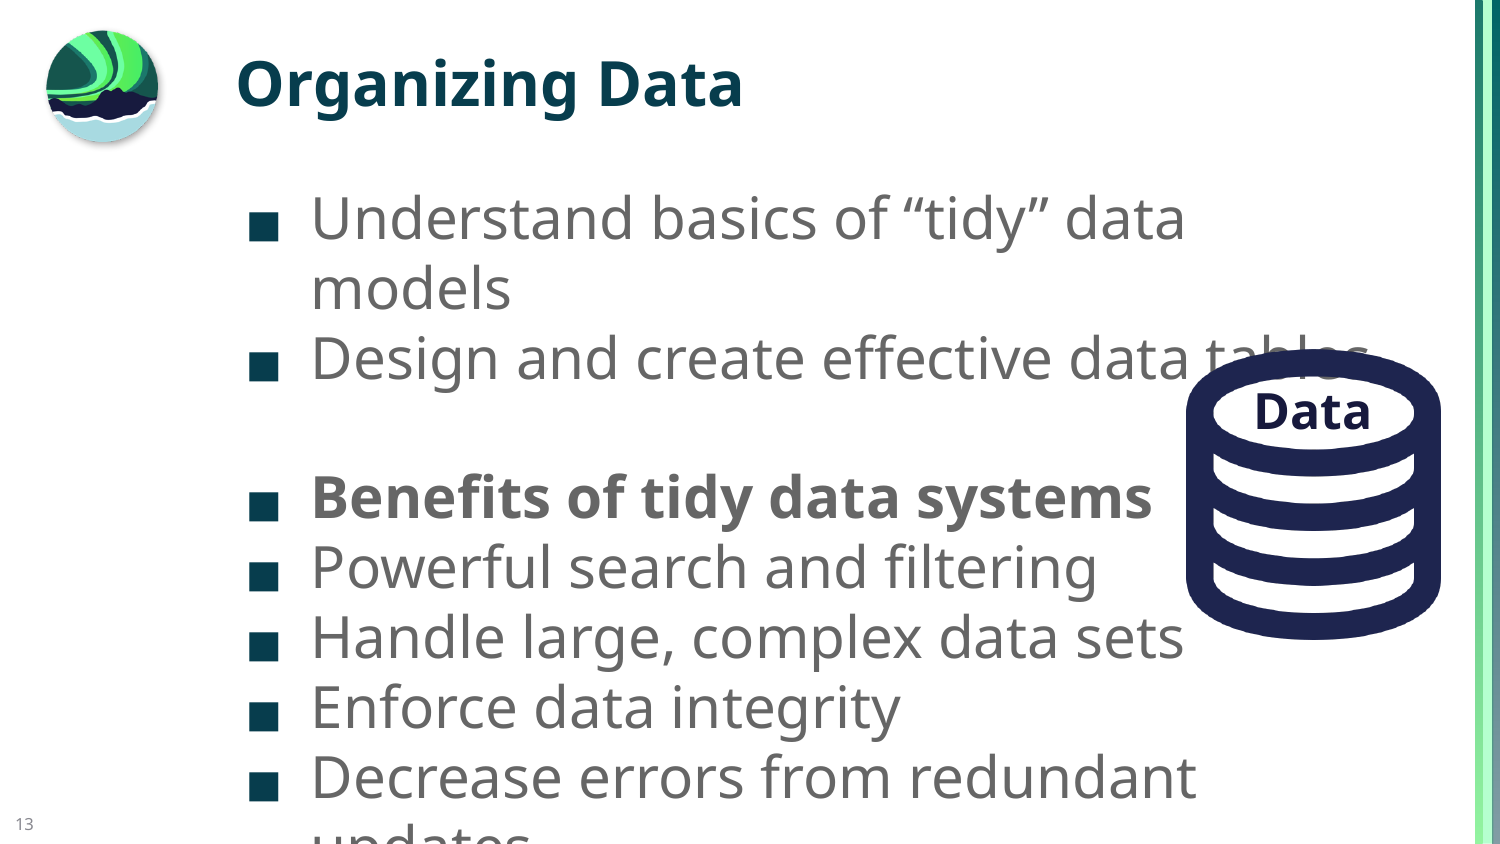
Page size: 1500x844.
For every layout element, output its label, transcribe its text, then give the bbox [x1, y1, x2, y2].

title Organizing Data [220, 11, 1389, 153]
picture [46, 30, 158, 142]
slide_number 13 [0, 802, 350, 844]
list Understand basics of “tidy” data models Design and create effective data tables Benefits of tidy data systems Powerful search and filtering Handle large, complex data sets Enforce data integrity Decrease errors from redundant updates [220, 165, 1389, 788]
picture [1186, 349, 1441, 641]
